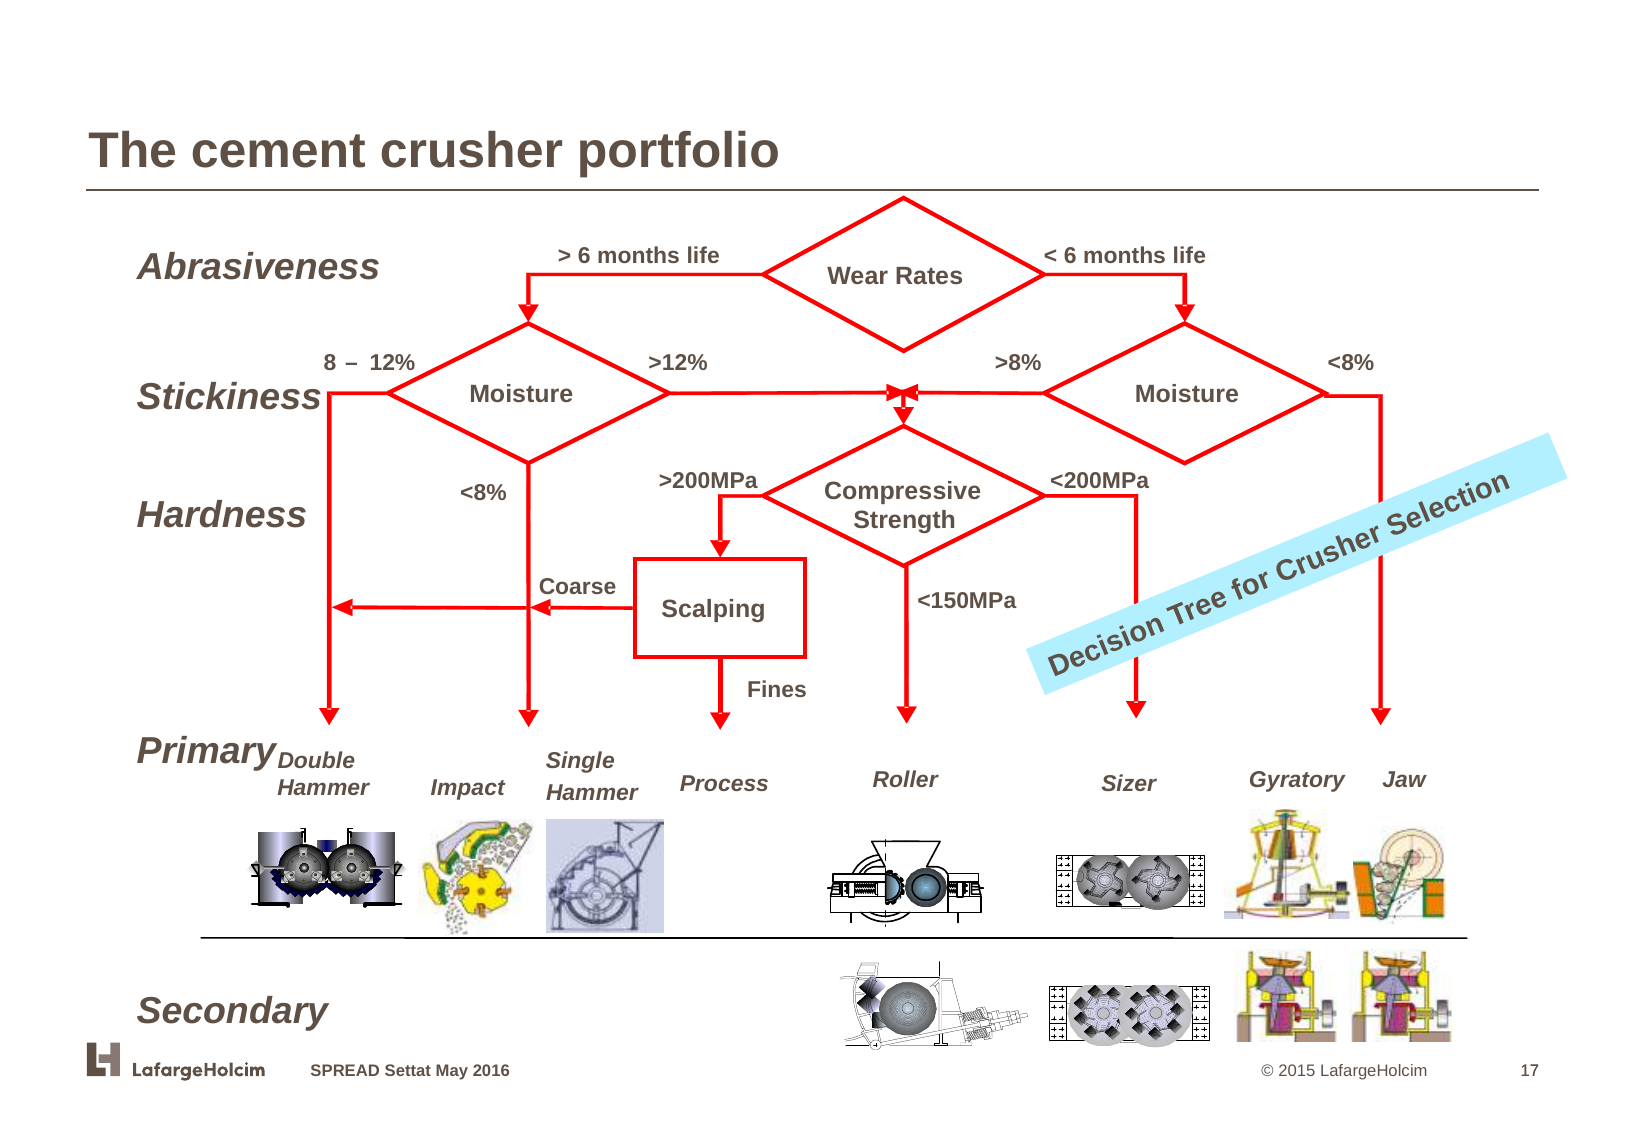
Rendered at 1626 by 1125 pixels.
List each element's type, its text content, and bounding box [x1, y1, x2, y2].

text_box The cement crusher portfolio [88, 98, 1435, 181]
text_box Decision Tree for Crusher Selection [1460, 432, 1568, 523]
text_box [136, 181, 1456, 1057]
text_box 17 [1467, 1052, 1539, 1080]
footer SPREAD Settat May 2016 [310, 1065, 831, 1080]
